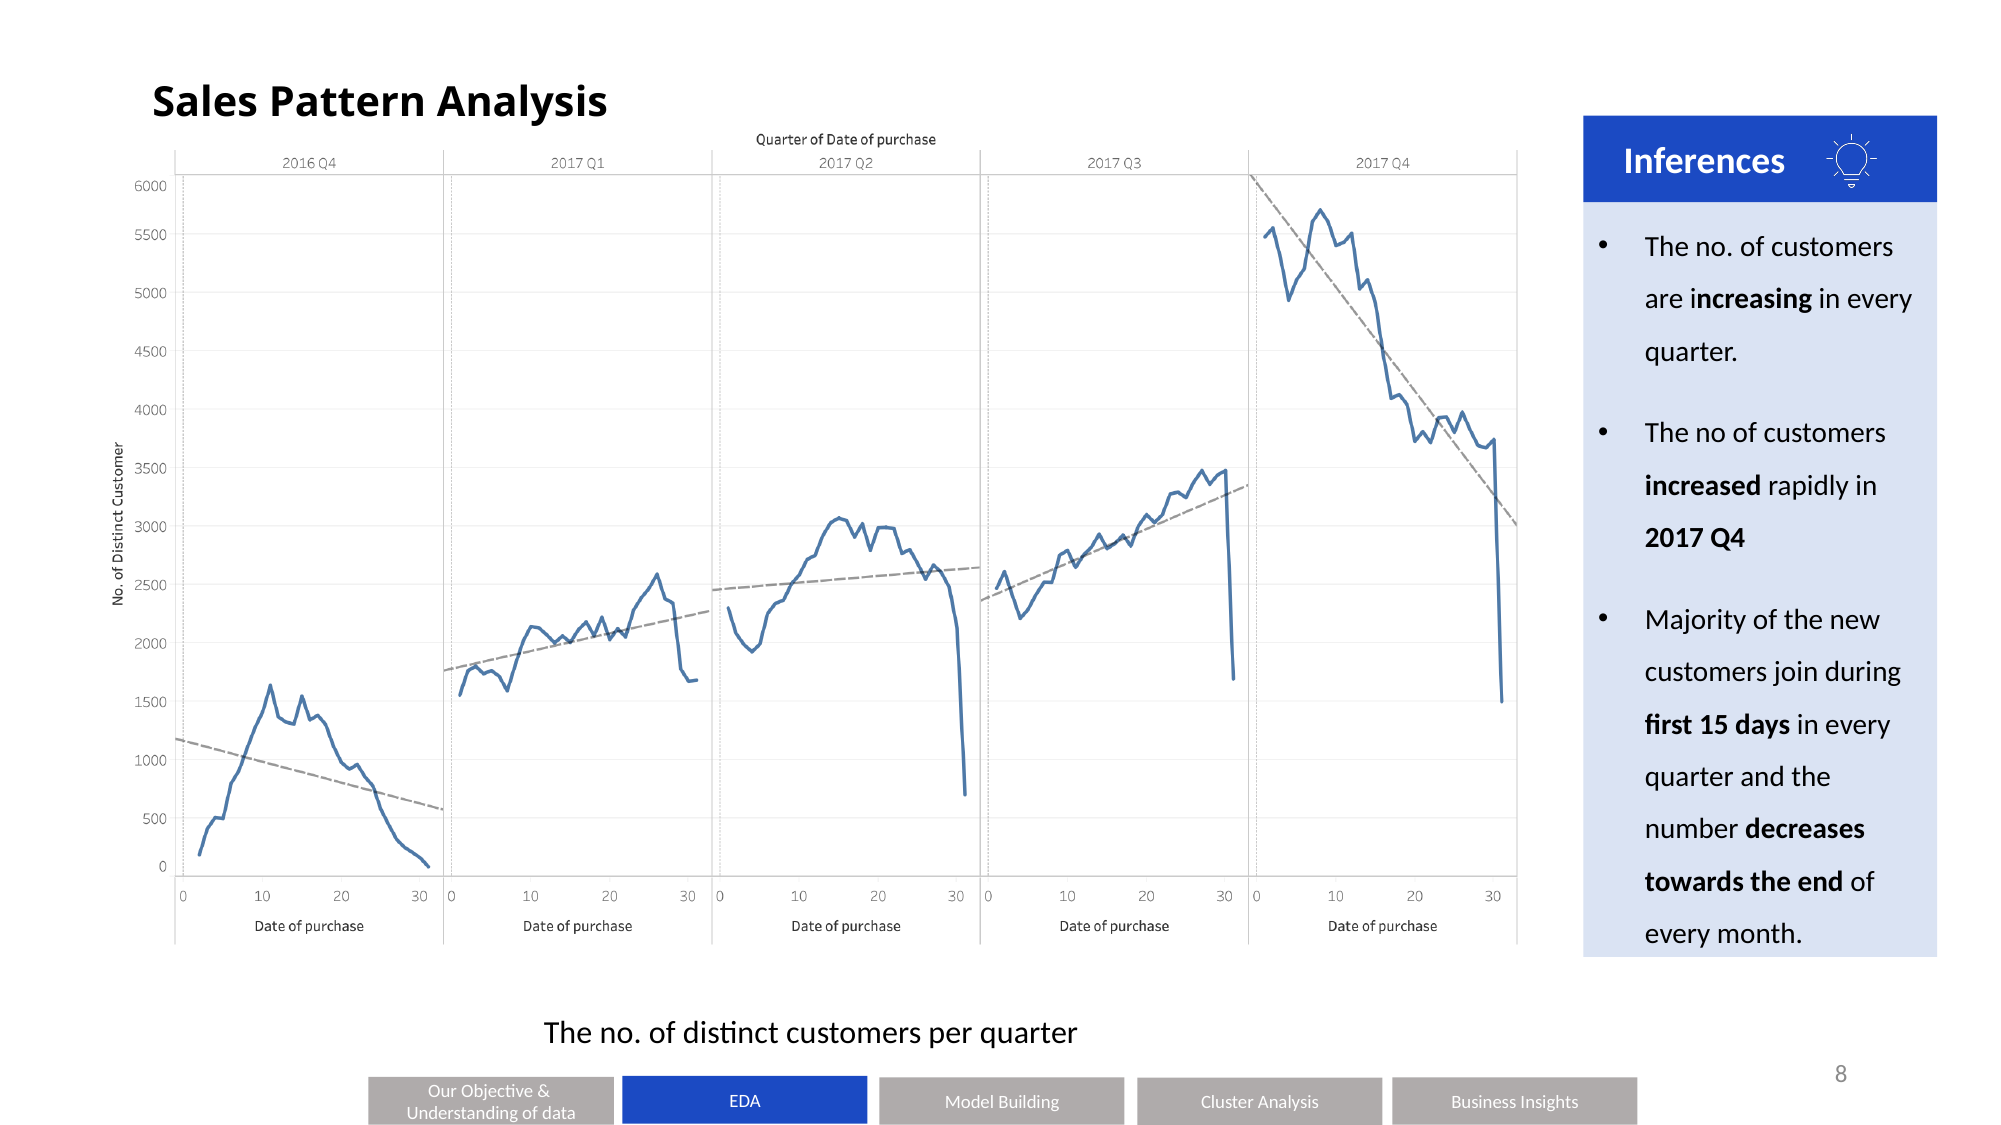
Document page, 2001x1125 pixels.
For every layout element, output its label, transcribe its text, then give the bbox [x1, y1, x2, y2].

picture [98, 133, 1519, 945]
picture [1821, 131, 1882, 191]
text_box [368, 1075, 1638, 1125]
slide_number 8 [1412, 1042, 1863, 1103]
text_box Inferences [1582, 115, 1938, 203]
title Sales Pattern Analysis [137, 73, 1863, 134]
text_box The no. of customers are increasing in every quarter. The no of customers increased rapidly in 2017 Q4 Majority of the new customers join during first 15 days in every quarter and the number decreases towards the end of every month. [1583, 203, 1938, 957]
list The no. of distinct customers per quarter [528, 1008, 1185, 1075]
